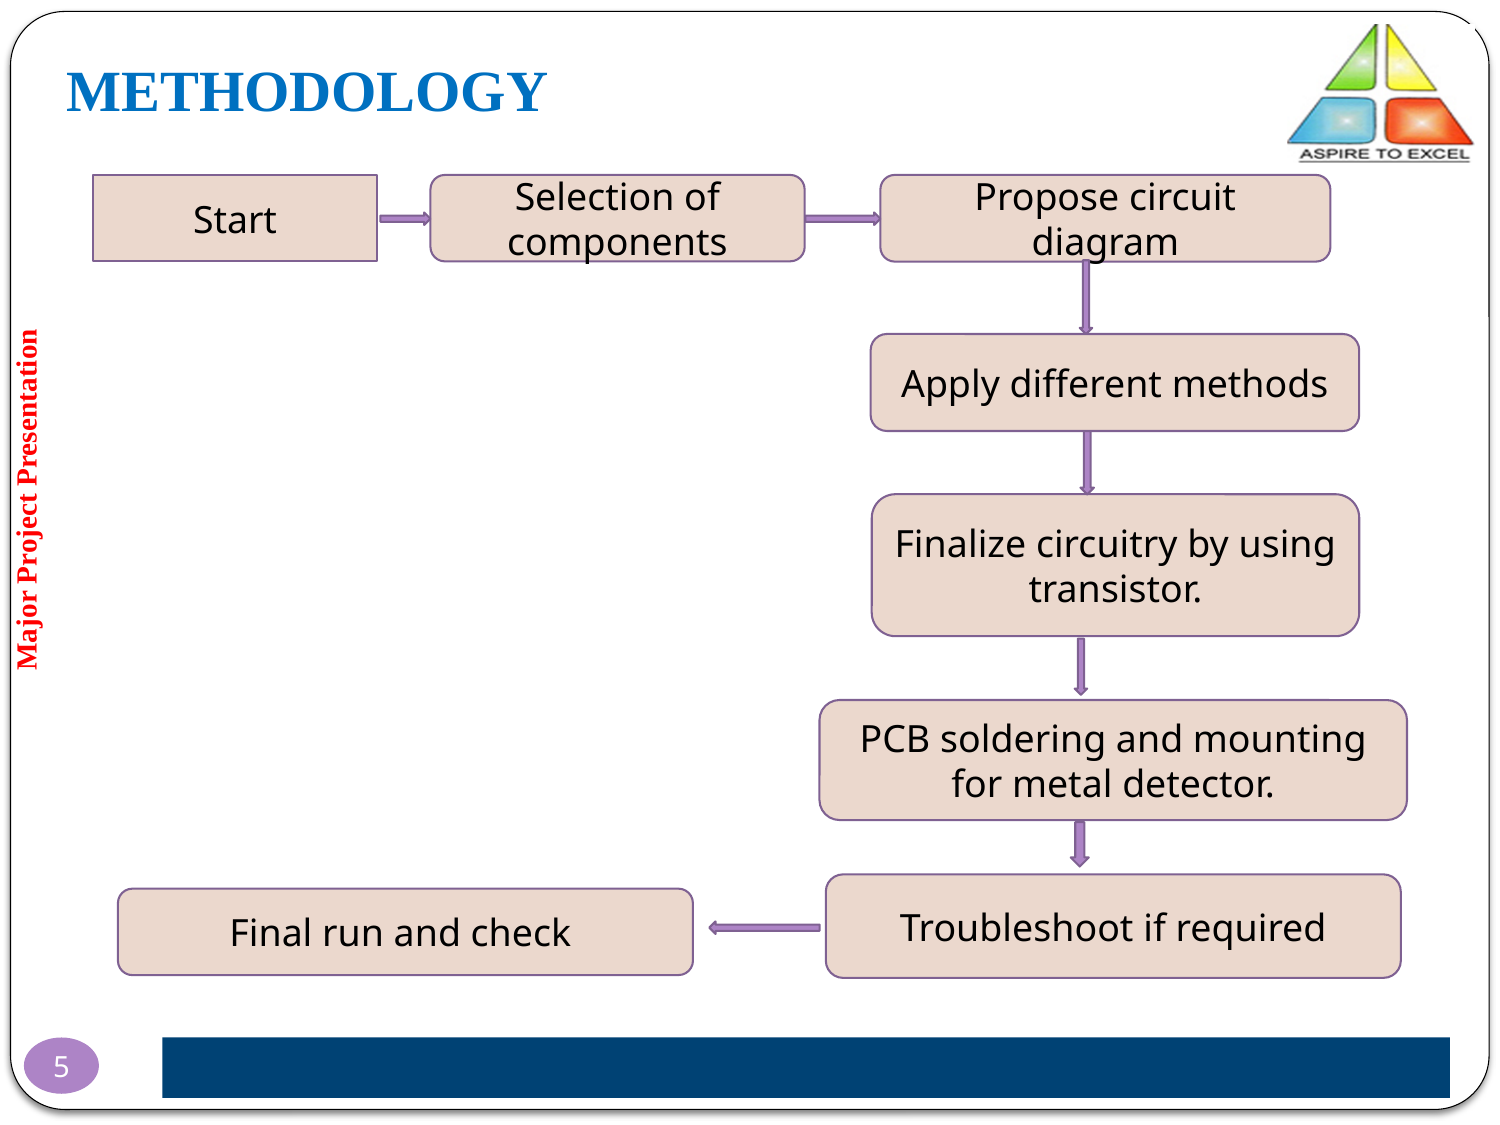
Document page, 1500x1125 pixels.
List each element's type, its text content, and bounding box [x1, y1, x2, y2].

slide_number 5 [23, 1037, 99, 1094]
text_box METHODOLOGY [37, 45, 1388, 150]
picture [1287, 24, 1475, 163]
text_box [92, 174, 1408, 979]
